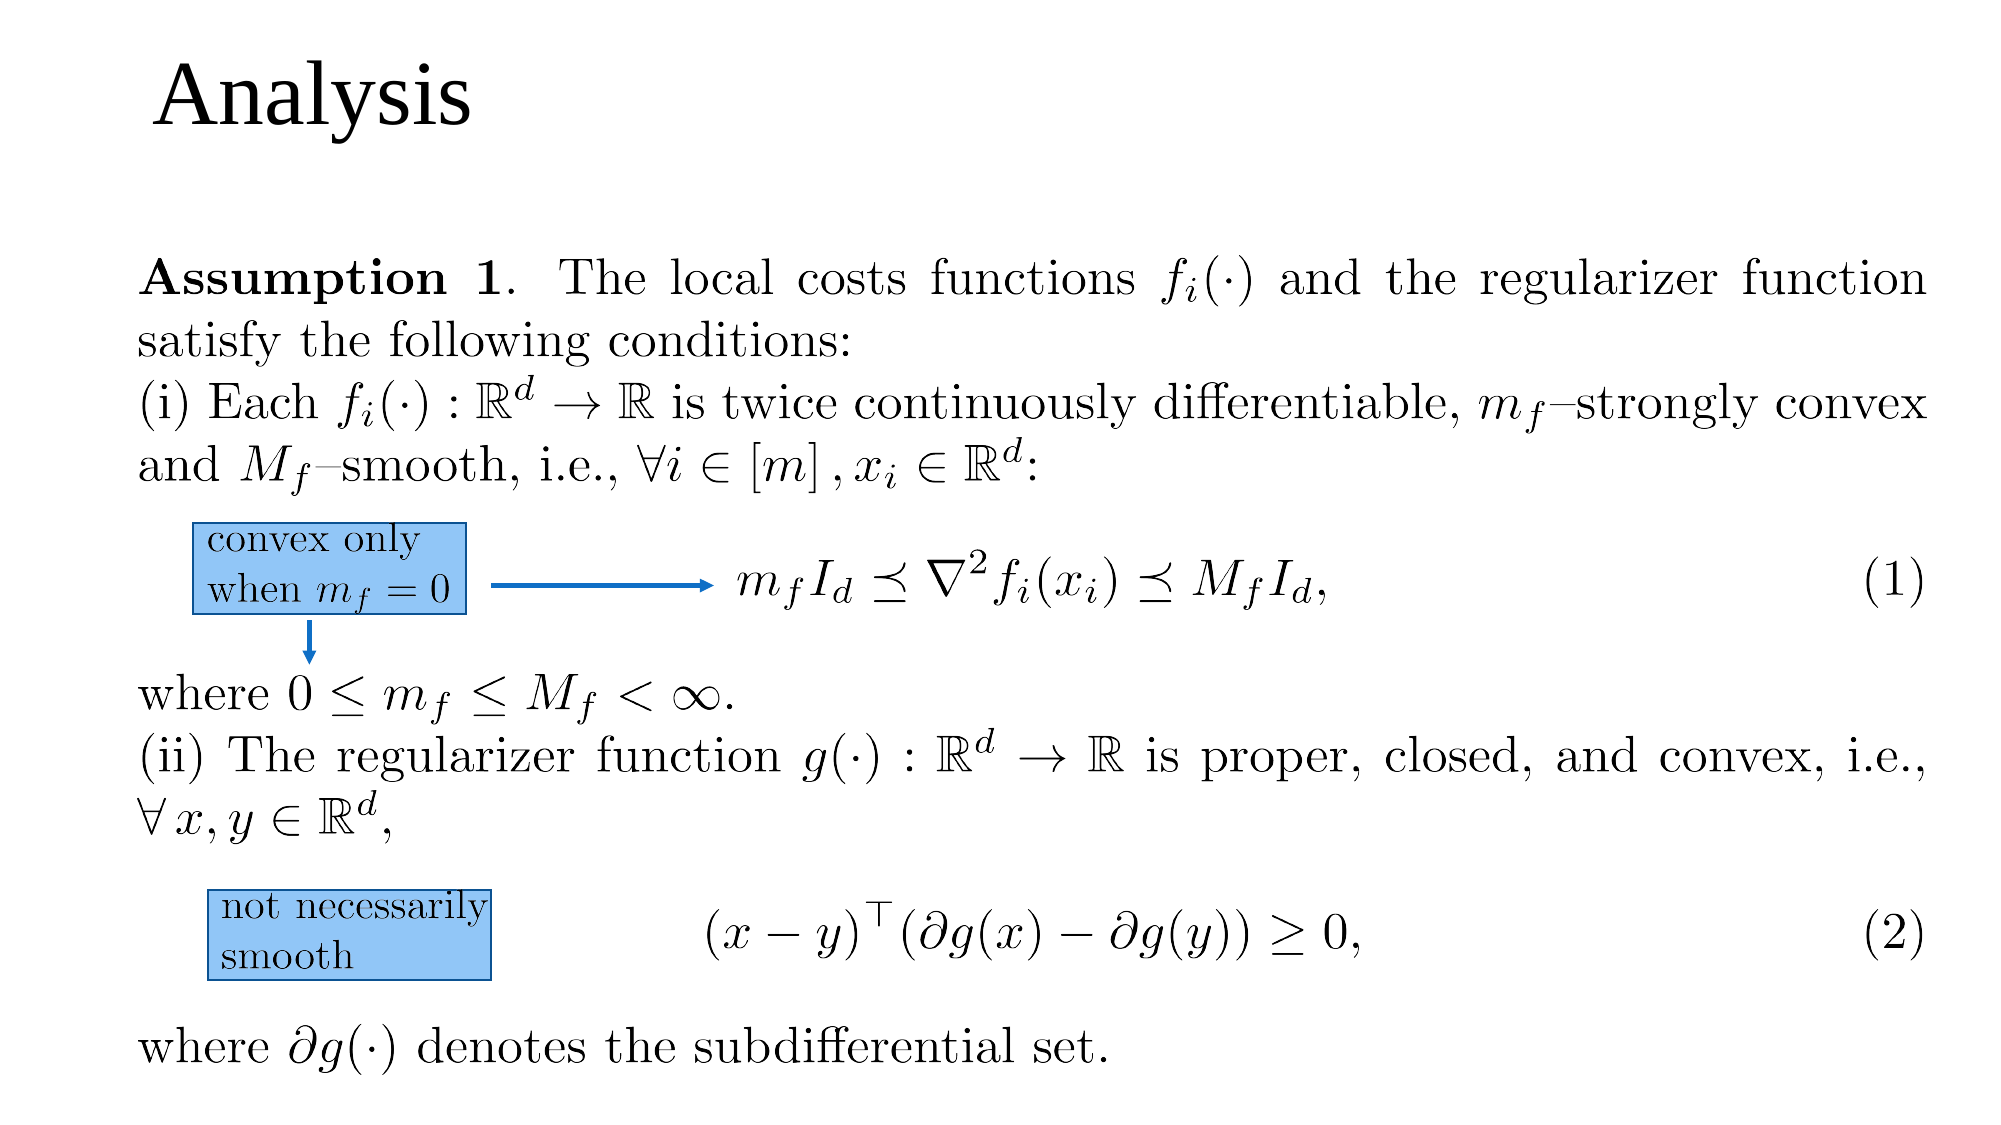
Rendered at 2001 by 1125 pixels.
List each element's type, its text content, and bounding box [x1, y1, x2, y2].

title Analysis [137, 38, 1863, 255]
picture [137, 255, 1927, 1075]
